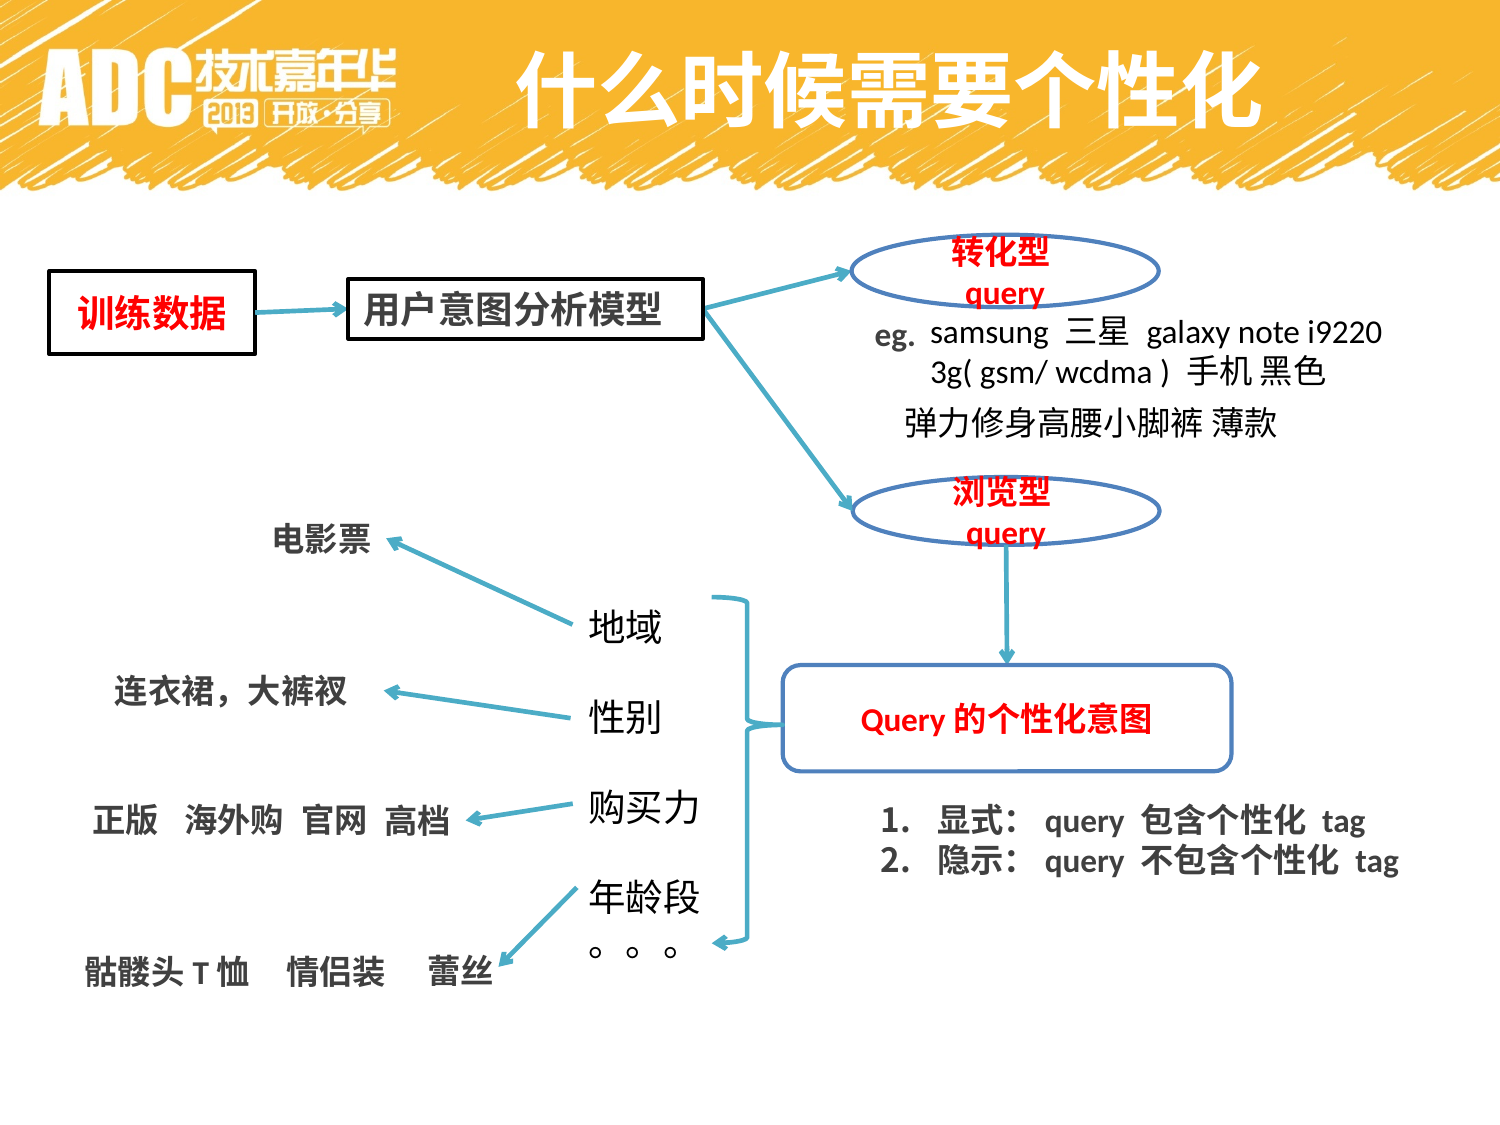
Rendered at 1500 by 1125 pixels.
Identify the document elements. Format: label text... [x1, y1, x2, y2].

text_box 海外购 [169, 792, 286, 847]
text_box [498, 887, 577, 968]
text_box 弹力修身高腰小脚裤 薄款 [889, 394, 1424, 450]
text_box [466, 803, 573, 822]
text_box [702, 270, 852, 308]
text_box 官网 [286, 791, 383, 847]
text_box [382, 538, 573, 625]
text_box 骷髅头T恤 [69, 943, 265, 999]
text_box 地域 性别 购买力 年龄段 。。。 [498, 597, 838, 972]
text_box eg. [859, 306, 939, 361]
text_box [711, 596, 784, 950]
text_box 正版 [77, 792, 169, 847]
text_box 连衣裙，大裤衩 [100, 663, 384, 718]
text_box 什么时候需要个性化 [277, 30, 1500, 166]
text_box 训练数据 [47, 269, 257, 356]
text_box 情侣装 [271, 943, 402, 999]
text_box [254, 309, 349, 313]
text_box 高档 [369, 793, 466, 848]
text_box 显式：query 包含个性化 tag 隐示：query 不包含个性化 tag [866, 791, 1422, 886]
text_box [702, 309, 853, 512]
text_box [383, 690, 571, 719]
text_box Query的个性化意图 [838, 662, 1234, 774]
text_box samsung 三星 galaxy note i9220 3g( gsm/ wcdma ) 手机 黑色 [915, 302, 1488, 398]
picture [0, 0, 1500, 1125]
text_box 电影票 [241, 510, 387, 566]
text_box 用户意图分析模型 [346, 277, 697, 341]
text_box 蕾丝 [412, 943, 510, 998]
text_box 浏览型query [853, 474, 1162, 547]
text_box 转化型query [849, 232, 1161, 303]
